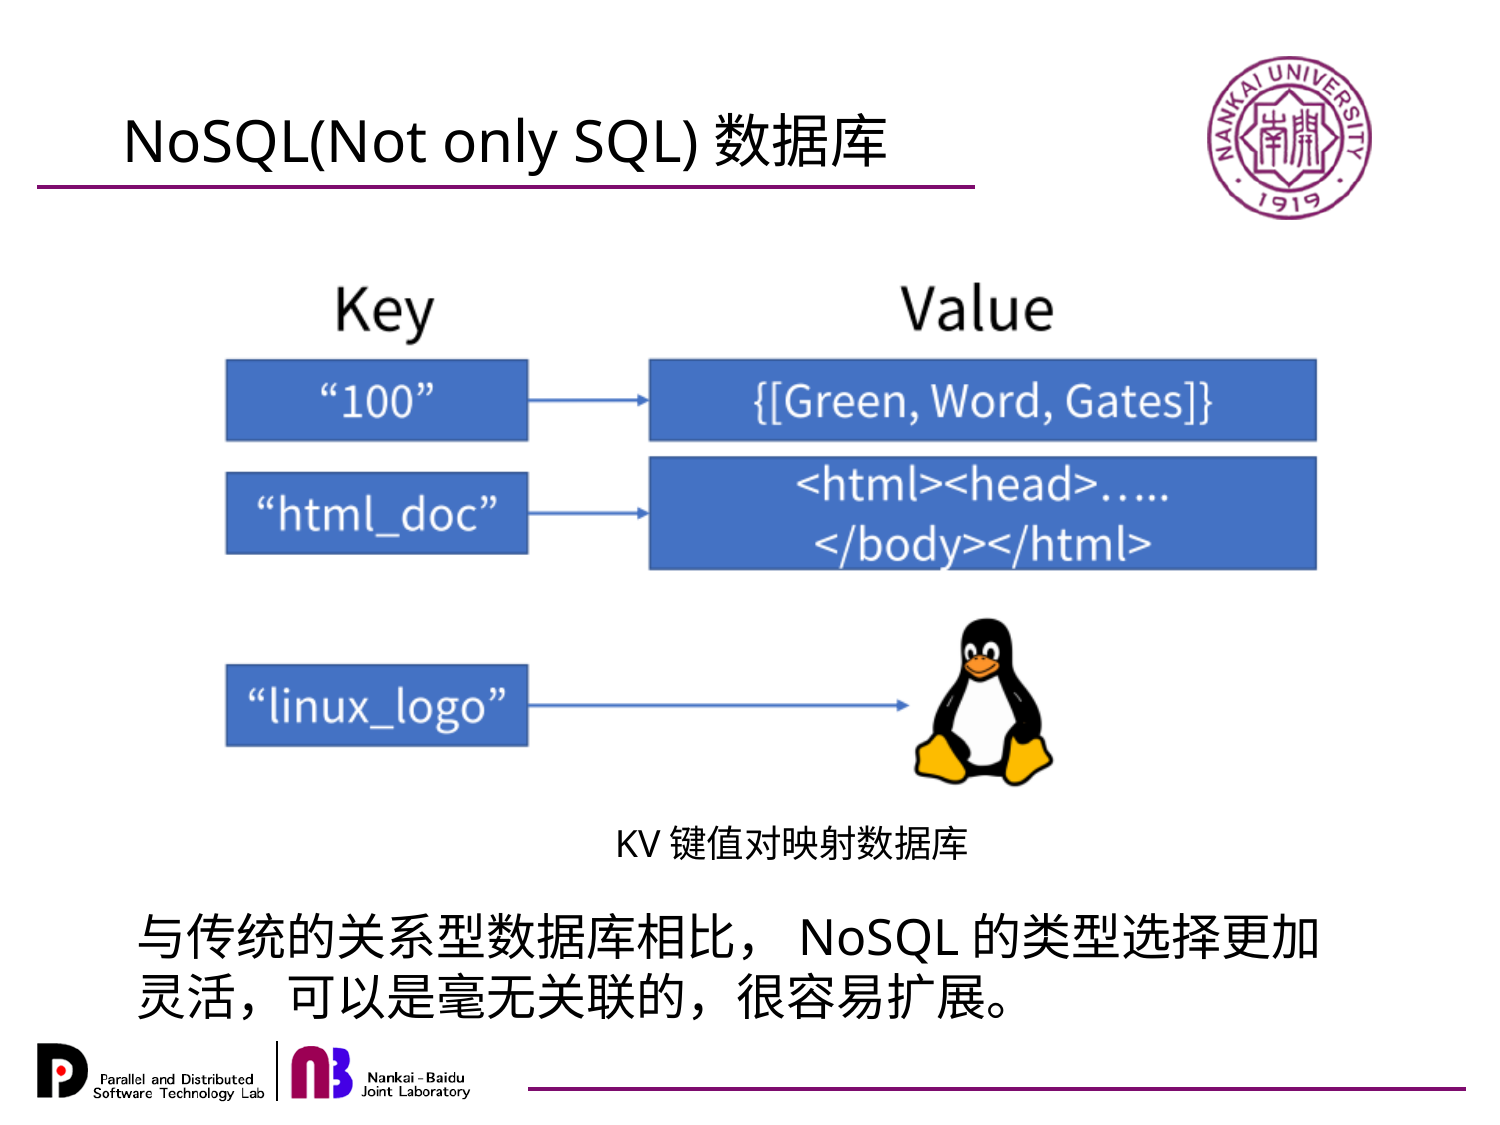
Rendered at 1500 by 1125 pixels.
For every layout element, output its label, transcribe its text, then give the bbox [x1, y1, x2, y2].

text_box KV键值对映射数据库 [599, 813, 1350, 873]
text_box 与传统的关系型数据库相比，NoSQL的类型选择更加灵活，可以是毫无关联的，很容易扩展。 [121, 897, 1378, 1033]
picture [0, 0, 1500, 1125]
text_box NoSQL(Not only SQL)数据库 [107, 96, 1195, 182]
